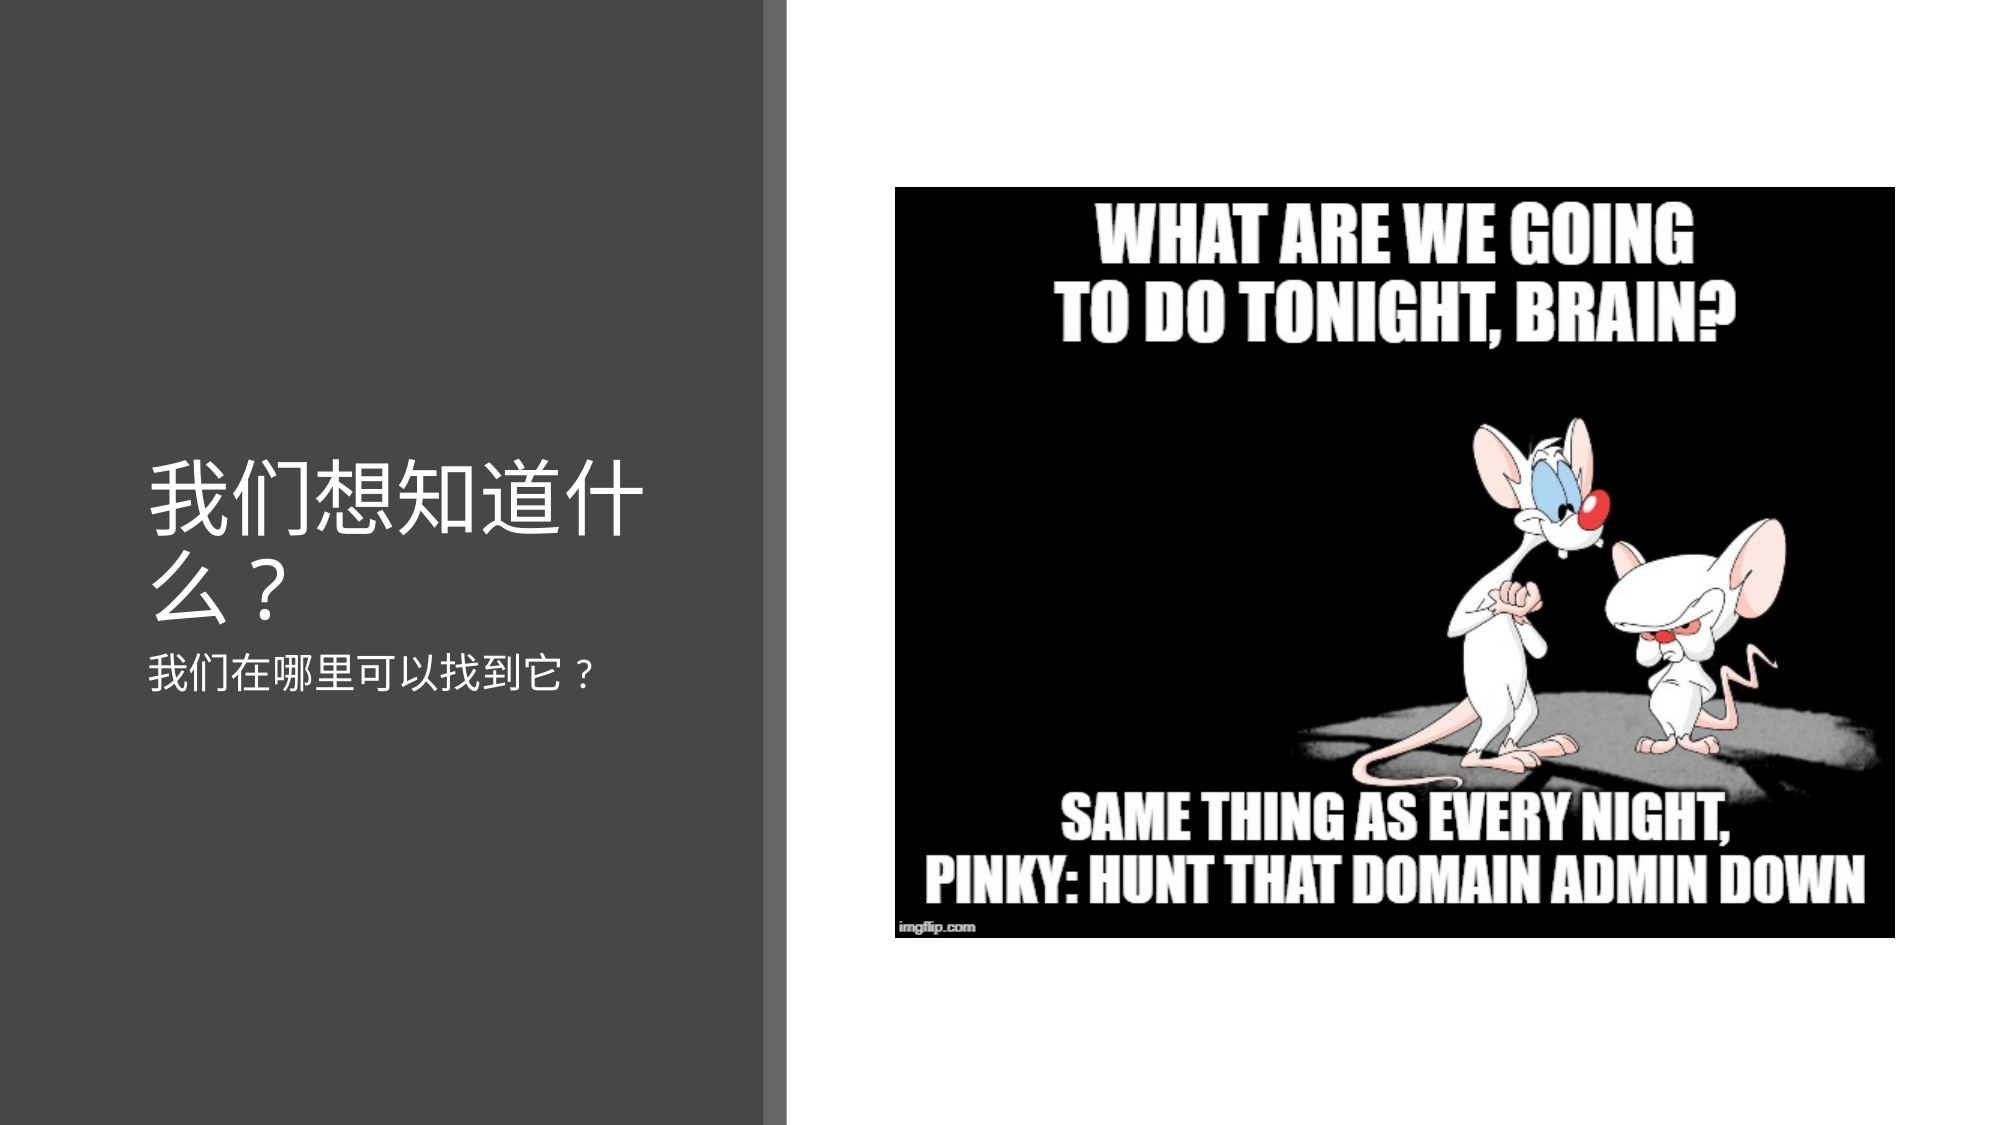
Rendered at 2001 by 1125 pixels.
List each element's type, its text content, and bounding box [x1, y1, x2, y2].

text_box [764, 0, 788, 1125]
title 我们想知道什么? [131, 183, 682, 644]
list 我们在哪里可以找到它? [131, 644, 682, 797]
picture [895, 187, 1895, 938]
text_box [0, 0, 764, 1125]
